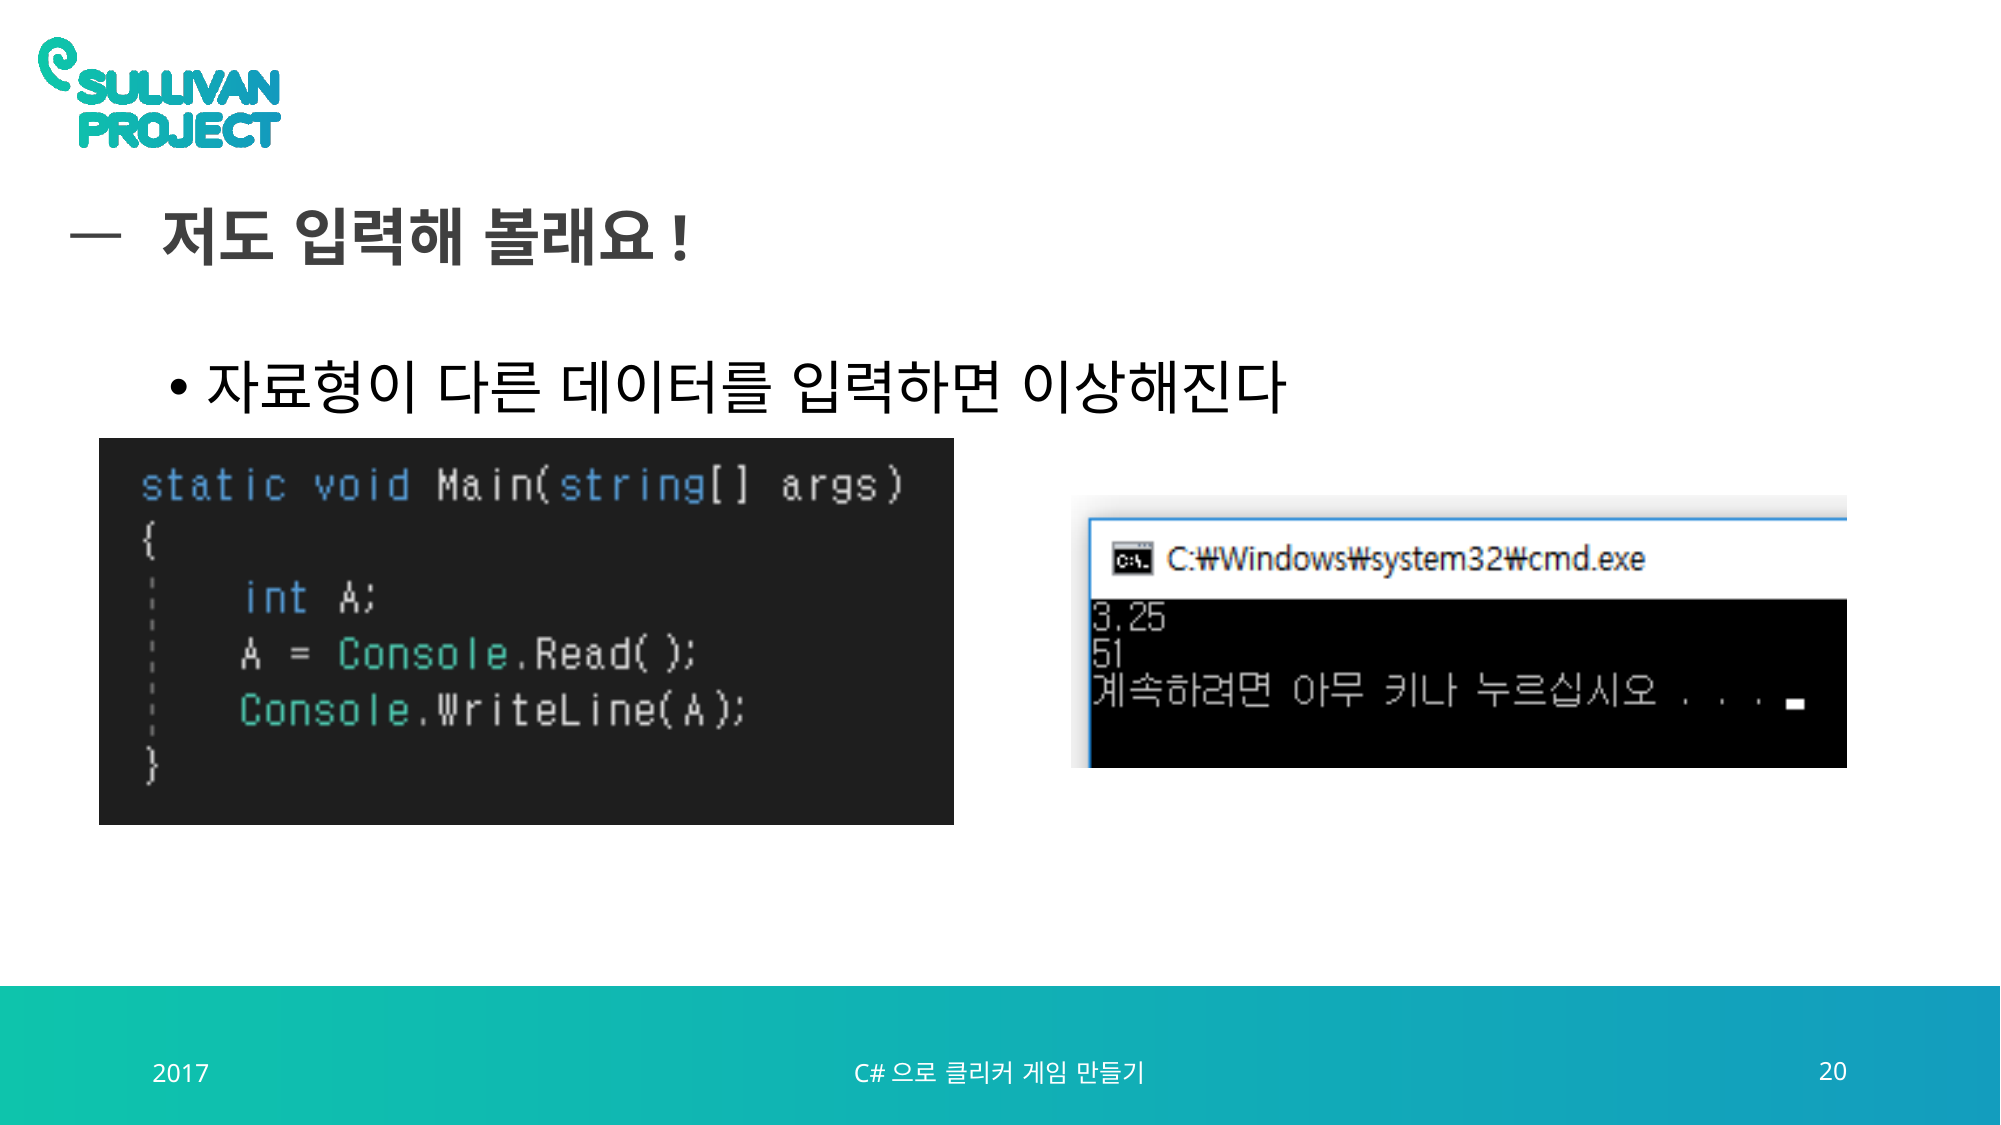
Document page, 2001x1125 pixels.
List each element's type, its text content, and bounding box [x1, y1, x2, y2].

list 자료형이 다른 데이터를 입력하면 이상해진다 [153, 351, 1847, 913]
picture [99, 438, 954, 825]
footer C#으로 클리커 게임 만들기 [662, 1042, 1338, 1103]
slide_number 20 [1412, 1042, 1863, 1103]
slide_number 2017 [137, 1042, 588, 1103]
picture [1071, 495, 1847, 768]
picture [38, 37, 281, 148]
title 저도 입력해 볼래요! [52, 171, 1000, 309]
